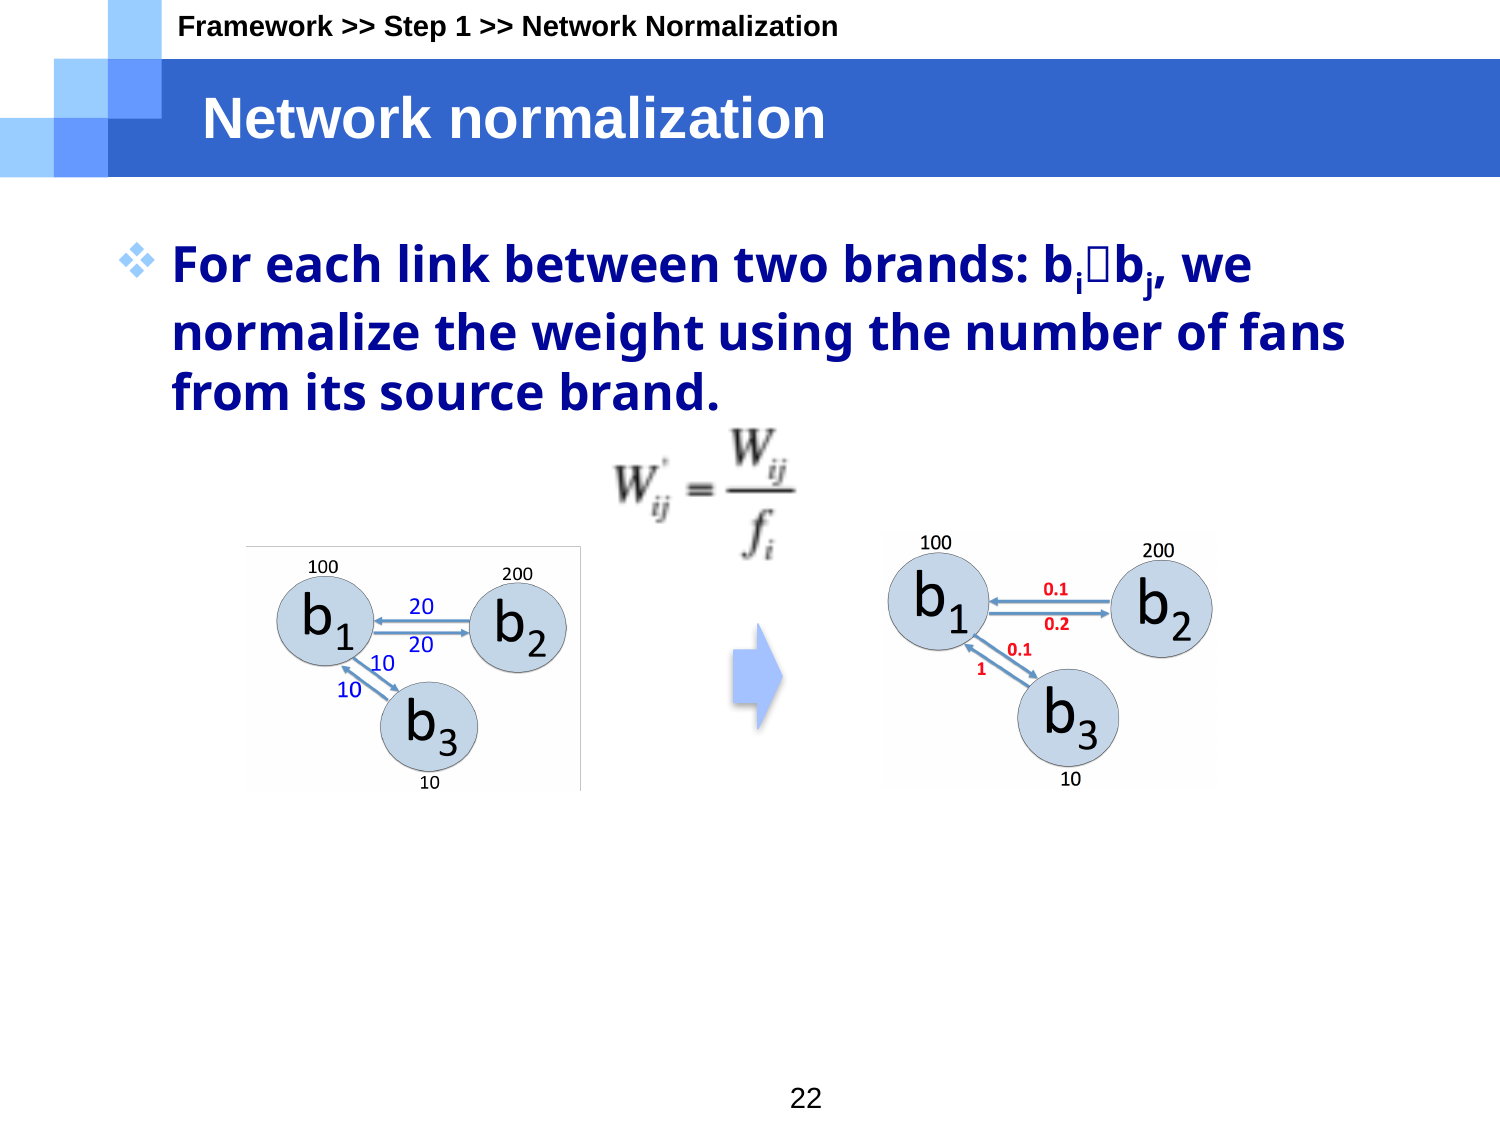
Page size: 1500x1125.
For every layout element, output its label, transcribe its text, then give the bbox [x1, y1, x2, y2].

title Network normalization [187, 75, 1400, 155]
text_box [606, 413, 801, 564]
slide_number 22 [487, 1072, 838, 1125]
picture [229, 530, 596, 806]
text_box For each link between two brands: bibj, we normalize the weight using the number of fans from its source brand. [99, 224, 1450, 1099]
text_box [733, 623, 783, 730]
text_box Framework >> Step 1 >> Network Normalization [162, 0, 1213, 63]
picture [880, 530, 1217, 788]
